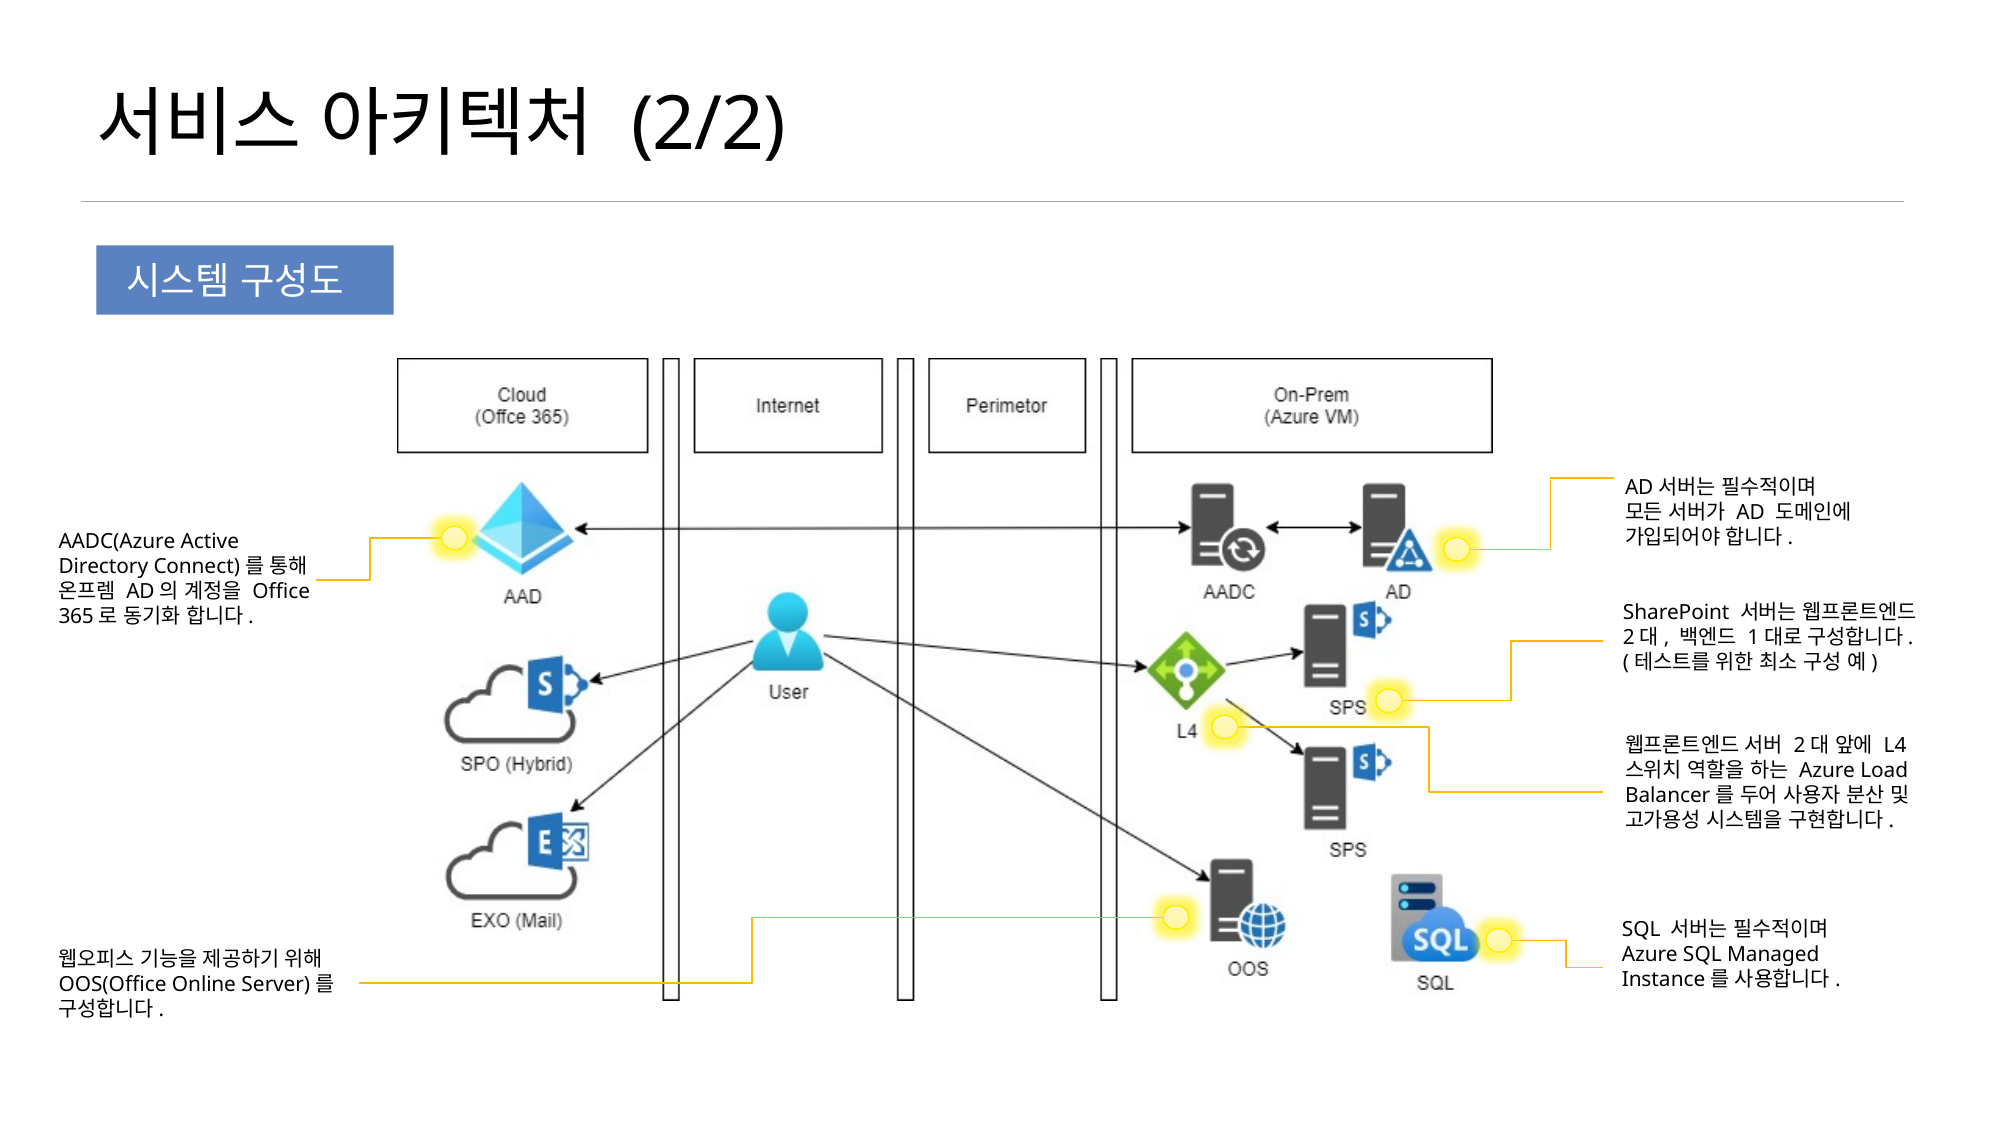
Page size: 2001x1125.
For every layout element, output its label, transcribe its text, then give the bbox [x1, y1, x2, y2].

text_box AADC(Azure Active Directory Connect)를 통해 온프렘 AD의 계정을 Office 365로 동기화 합니다. [58, 528, 316, 629]
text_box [1237, 726, 1603, 793]
text_box 시스템 구성도 [96, 245, 394, 315]
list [396, 358, 1493, 1002]
text_box SQL 서버는 필수적이며 Azure SQL Managed Instance를 사용합니다. [1621, 915, 1860, 991]
title 서비스 아키텍처 (2/2) [96, 75, 1081, 166]
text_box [1401, 640, 1603, 701]
text_box [1493, 927, 1513, 953]
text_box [1511, 940, 1603, 968]
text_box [315, 537, 442, 581]
text_box SharePoint 서버는 웹프론트엔드 2대, 백엔드 1대로 구성합니다. (테스트를 위한 최소 구성 예) [1623, 598, 1936, 674]
text_box AD서버는 필수적이며 모든 서버가 AD 도메인에 가입되어야 합니다. [1625, 473, 1860, 549]
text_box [358, 917, 1164, 984]
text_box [1469, 477, 1615, 550]
text_box 웹프론트엔드 서버 2대 앞에 L4 스위치 역할을 하는 Azure Load Balancer를 두어 사용자 분산 및 고가용성 시스템을 구현합니다. [1625, 731, 1910, 832]
text_box 웹오피스 기능을 제공하기 위해 OOS(Office Online Server)를 구성합니다. [58, 945, 359, 1021]
